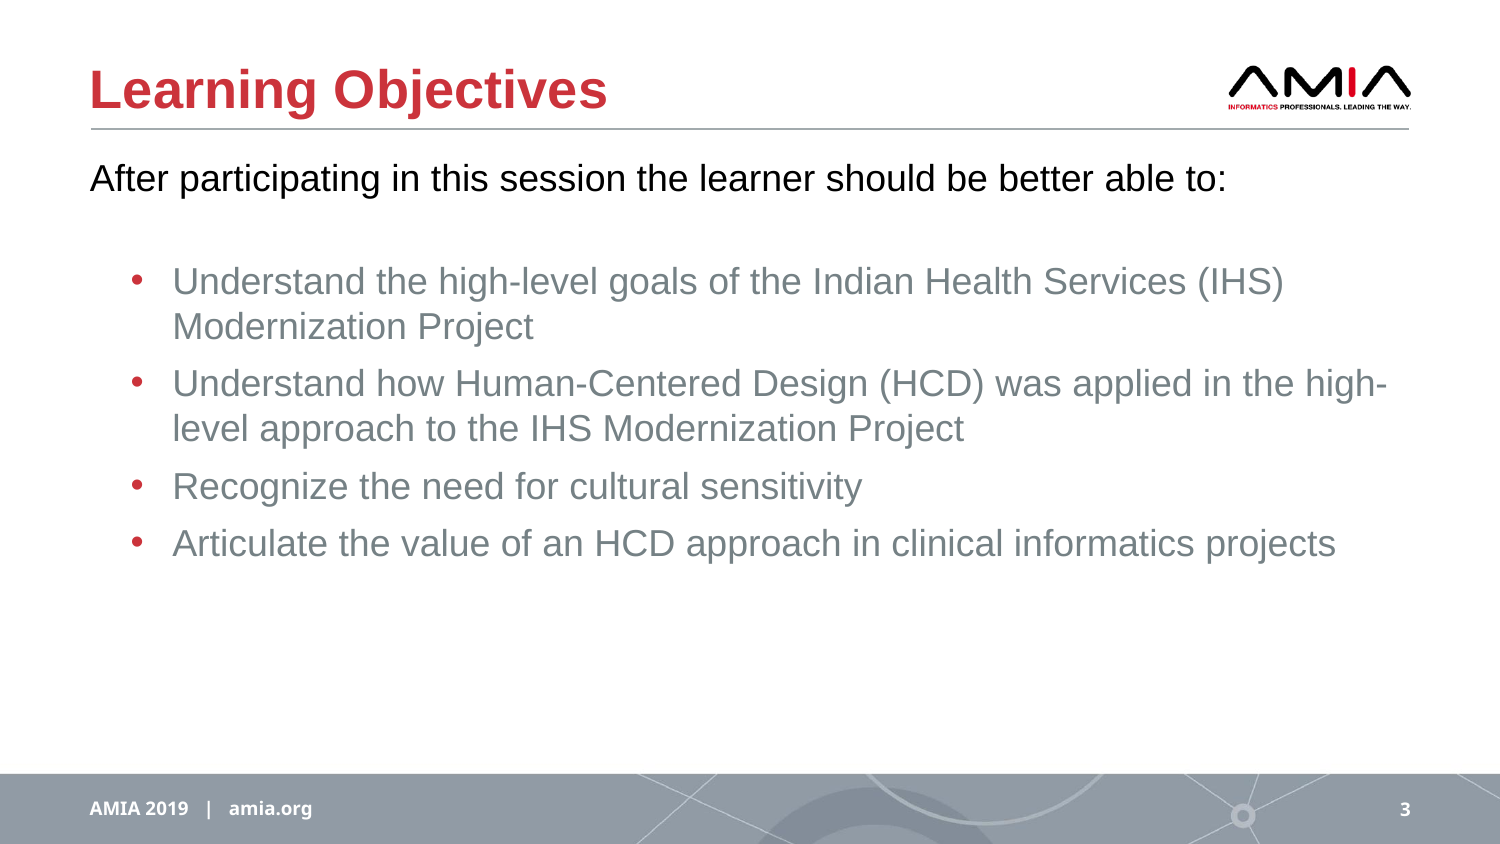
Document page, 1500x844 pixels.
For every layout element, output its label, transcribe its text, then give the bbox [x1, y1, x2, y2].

picture [0, 0, 1500, 844]
list After participating in this session the learner should be better able to: Understand the high-level goals of the Indian Health Services (IHS) Modernization Project Understand how Human-Centered Design (HCD) was applied in the high-level approach to the IHS Modernization Project Recognize the need for cultural sensitivity Articulate the value of an HCD approach in clinical informatics projects [89, 154, 1412, 740]
slide_number 3 [1098, 565, 1411, 844]
title Learning Objectives [89, 0, 1203, 119]
footer AMIA 2019 | amia.org [89, 798, 915, 816]
